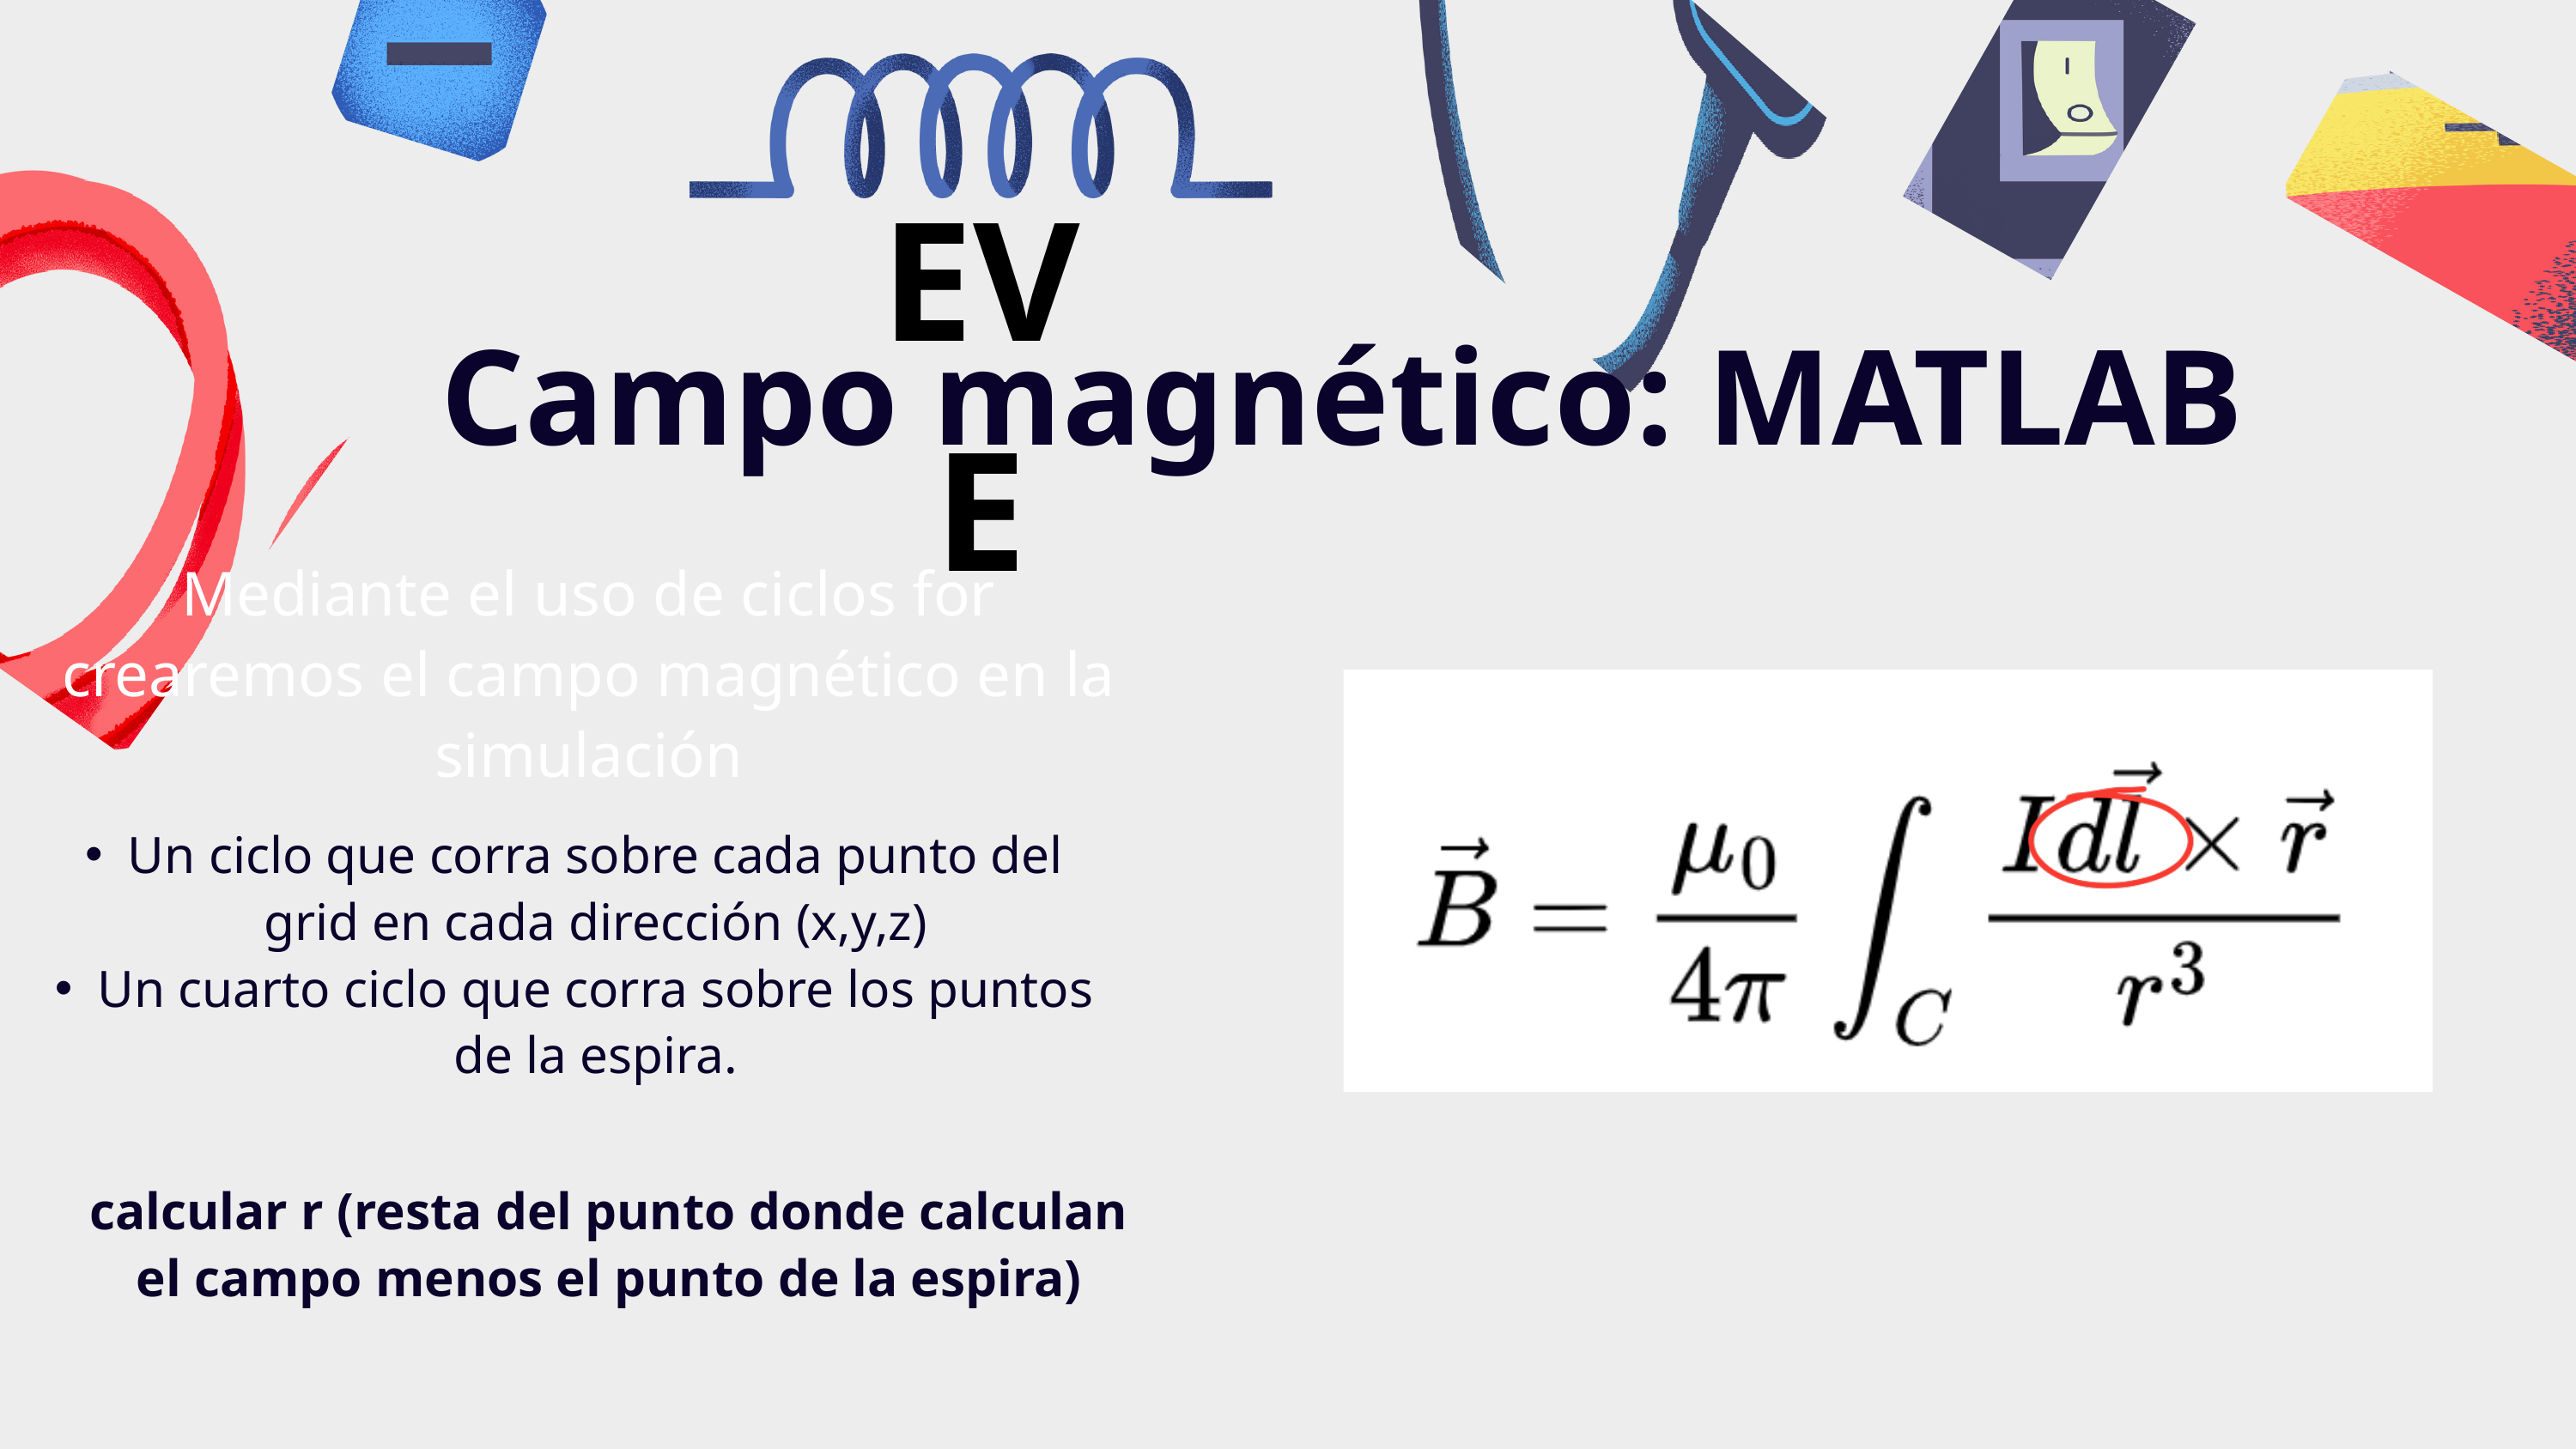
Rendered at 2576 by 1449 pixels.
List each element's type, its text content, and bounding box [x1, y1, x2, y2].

text_box [1343, 670, 2433, 1092]
text_box Campo magnético: MATLAB [272, 307, 835, 472]
text_box Mediante el uso de ciclos for crearemos el campo magnético en la simulación [23, 546, 1155, 790]
text_box [2026, 786, 2196, 889]
text_box [1178, 0, 1874, 307]
text_box Un ciclo que corra sobre cada punto del grid en cada dirección (x,y,z) Un cuarto ciclo que corra sobre los puntos de la espira. [8, 816, 1098, 1084]
text_box [1902, 0, 2196, 281]
text_box calcular r (resta del punto donde calculan el campo menos el punto de la espira) [64, 1173, 1155, 1307]
text_box [690, 53, 1273, 198]
text_box [2280, 53, 2576, 361]
text_box [0, 0, 506, 685]
text_box [325, 0, 551, 168]
text_box EVE [835, 143, 1127, 604]
text_box Campo magnético: MATLAB [1127, 307, 2415, 472]
